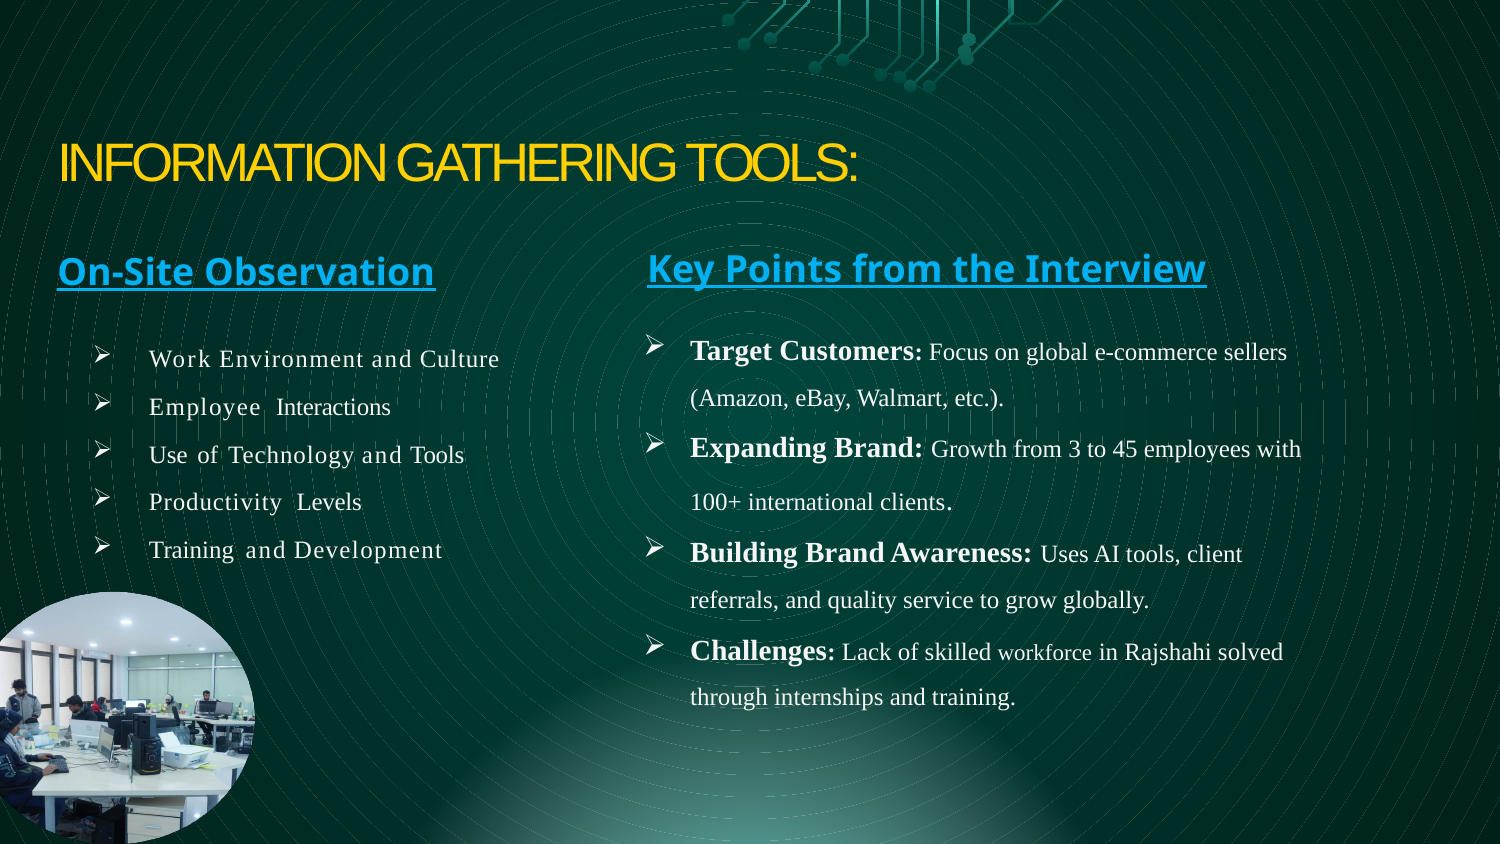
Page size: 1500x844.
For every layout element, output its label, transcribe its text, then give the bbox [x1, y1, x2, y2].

text_box Key Points from the Interview [632, 237, 1500, 297]
text_box Work Environment and Culture Employee Interactions Use of Technology and Tools Productivity Levels Training and Development [74, 320, 628, 571]
text_box On-Site Observation [42, 240, 560, 300]
picture [0, 591, 255, 844]
text_box Target Customers: Focus on global e-commerce sellers (Amazon, eBay, Walmart, etc.). Expanding Brand: Growth from 3 to 45 employees with 100+ international clients. Building Brand Awareness: Uses AI tools, client referrals, and quality service to grow globally. Challenges: Lack of skilled workforce in Rajshahi solved through internships and training. [628, 306, 1337, 719]
text_box INFORMATION GATHERING TOOLS: [42, 120, 965, 200]
